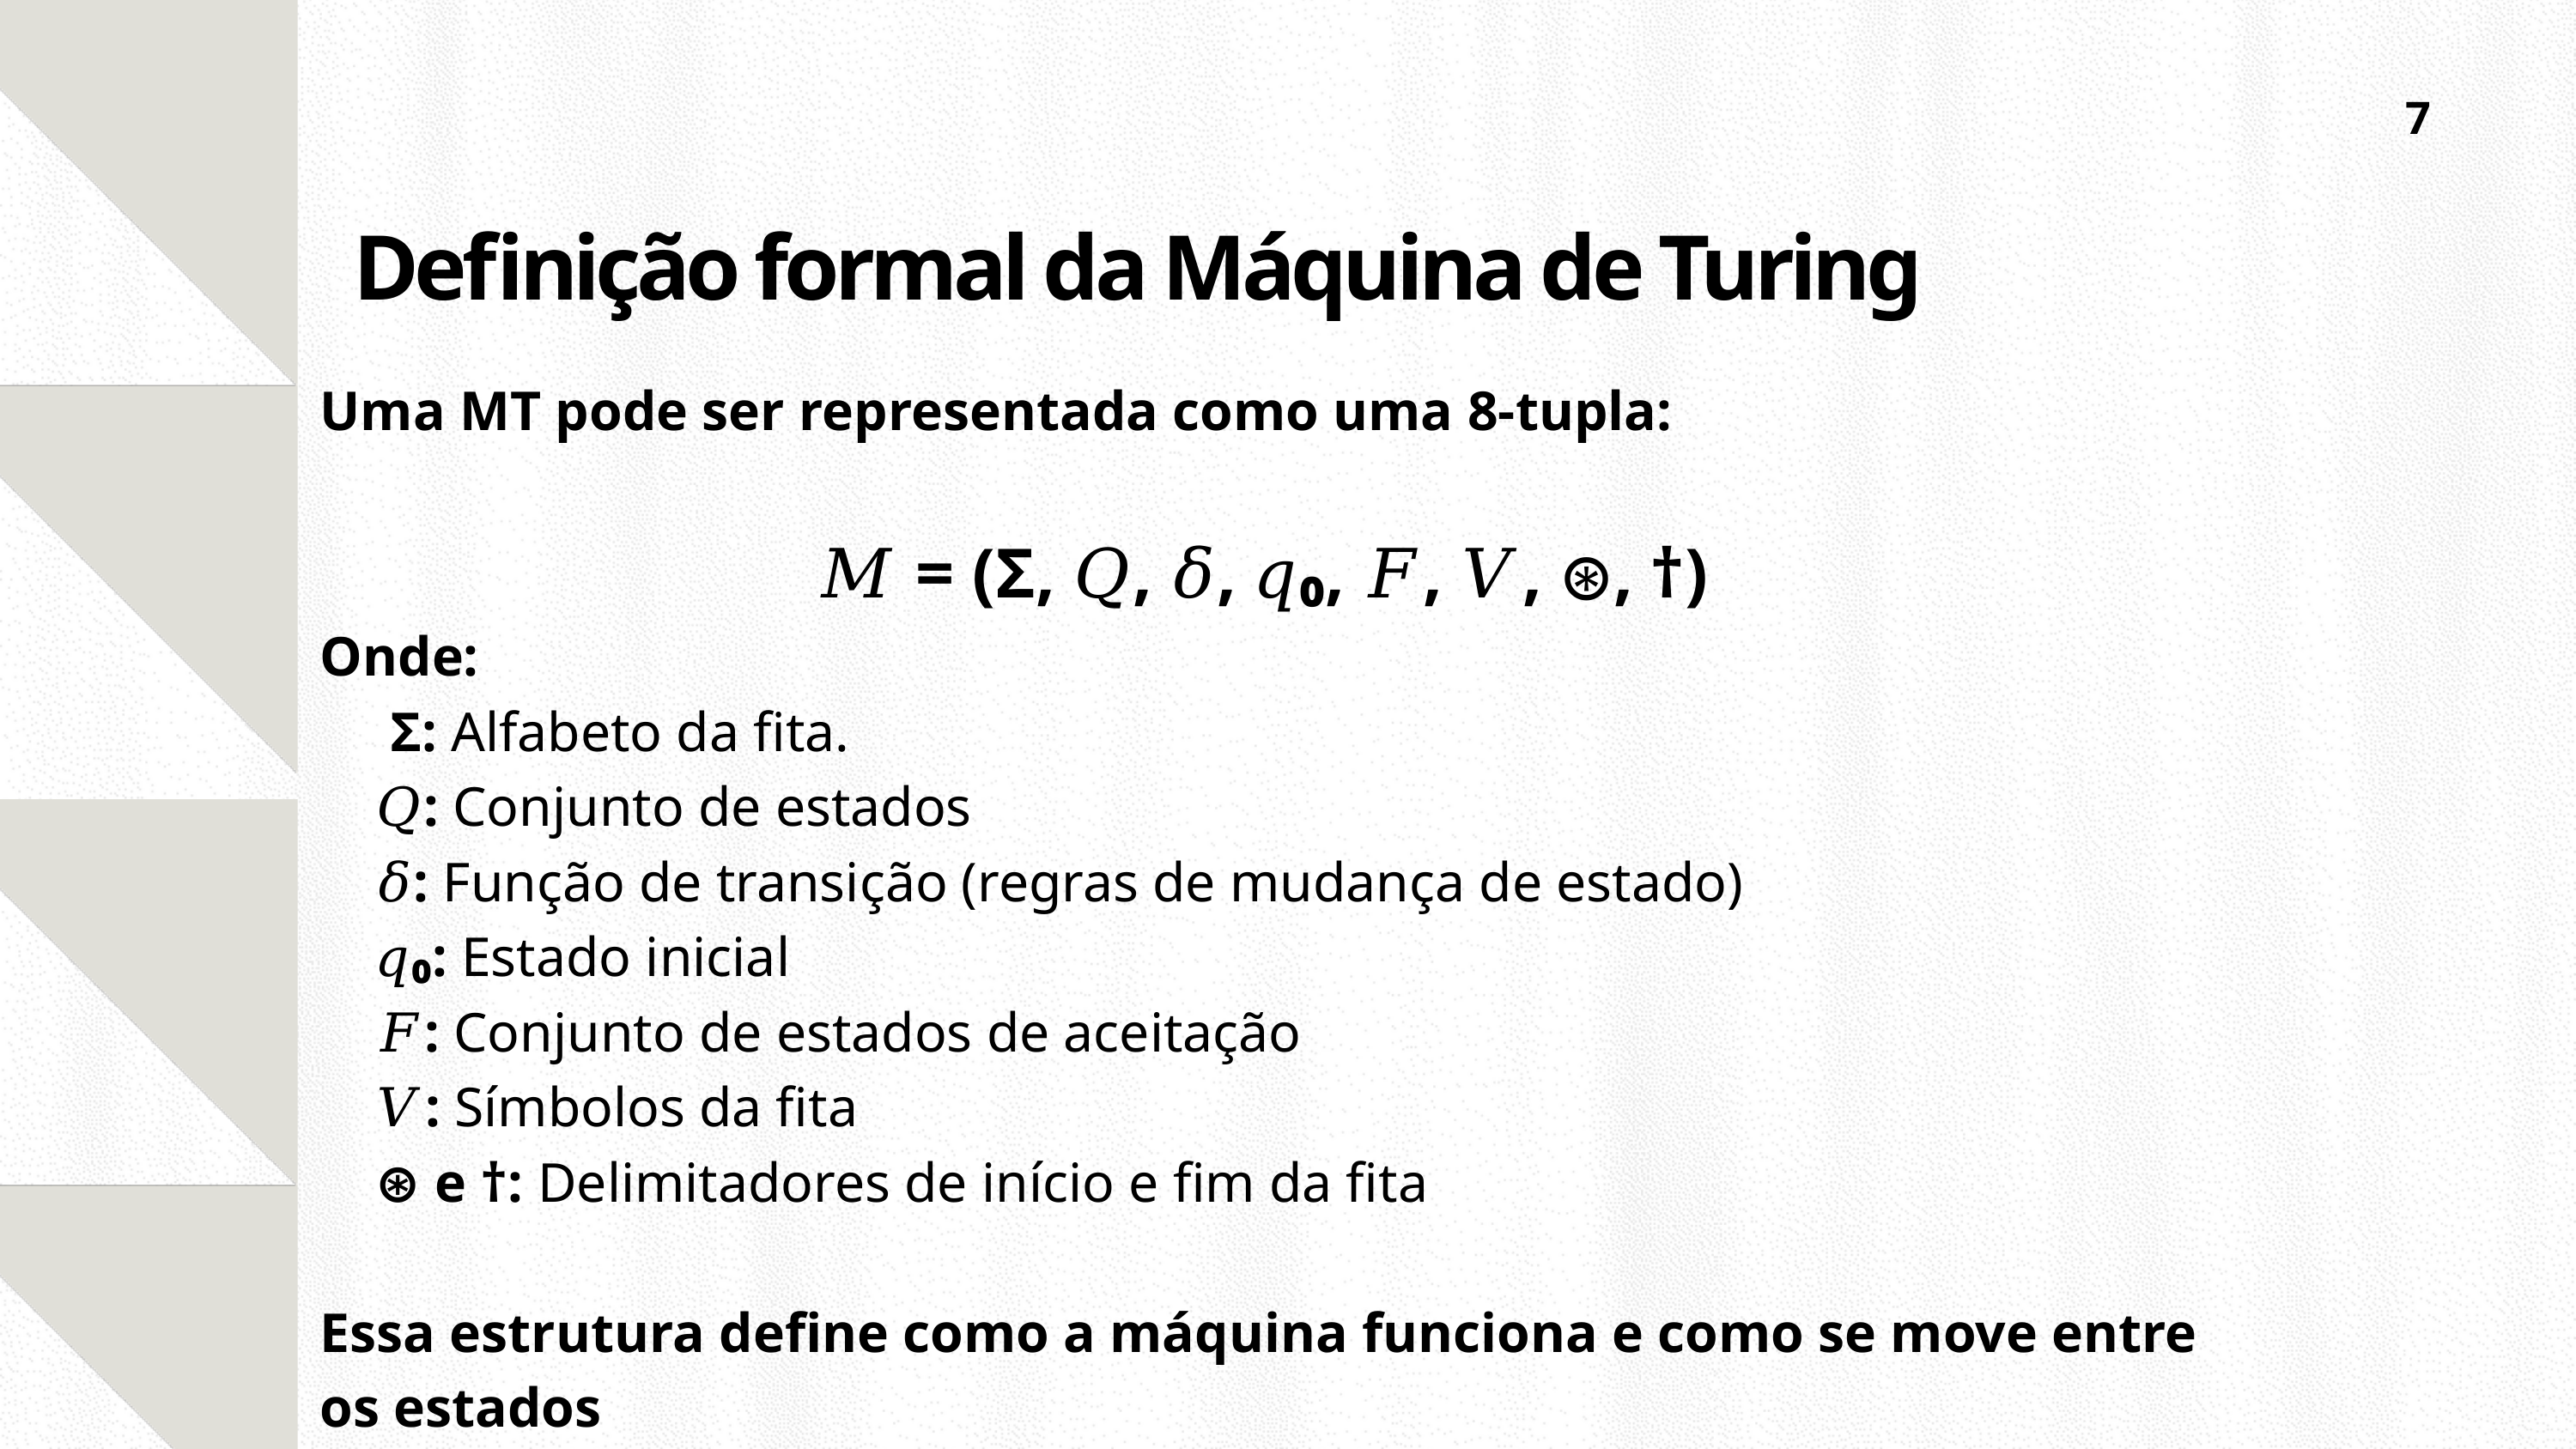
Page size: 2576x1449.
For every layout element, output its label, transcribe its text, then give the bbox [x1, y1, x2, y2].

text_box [0, 0, 298, 1449]
text_box Uma MT pode ser representada como uma 8-tupla: 𝑀 = (Σ, 𝑄, 𝛿, 𝑞₀, 𝐹, 𝑉, ⊛, †) Onde: Σ: Alfabeto da fita. 𝑄: Conjunto de estados 𝛿: Função de transição (regras de mudança de estado) 𝑞₀: Estado inicial 𝐹: Conjunto de estados de aceitação 𝑉: Símbolos da fita ⊛ e †: Delimitadores de início e fim da fita Essa estrutura define como a máquina funciona e como se move entre os estados [319, 366, 2204, 1449]
text_box Definição formal da Máquina de Turing [305, 192, 1979, 318]
text_box 7 [1623, 101, 2432, 144]
text_box [302, 0, 2576, 1449]
